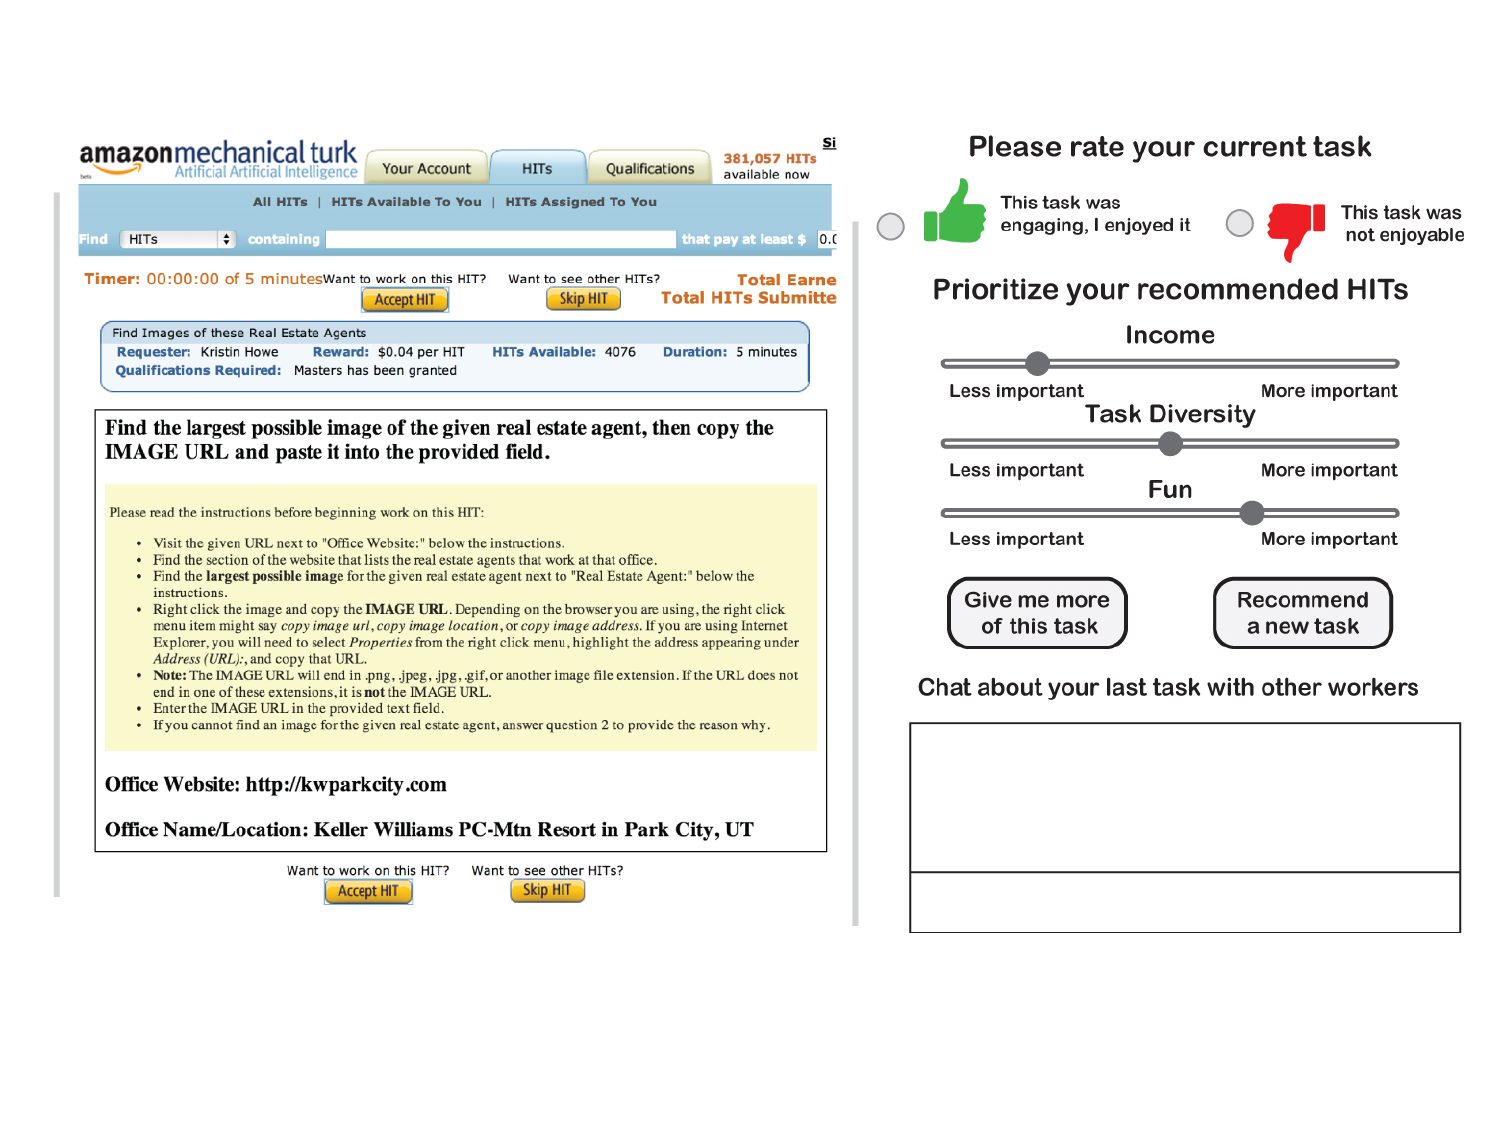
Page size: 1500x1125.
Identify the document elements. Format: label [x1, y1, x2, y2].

picture [44, 126, 1465, 933]
